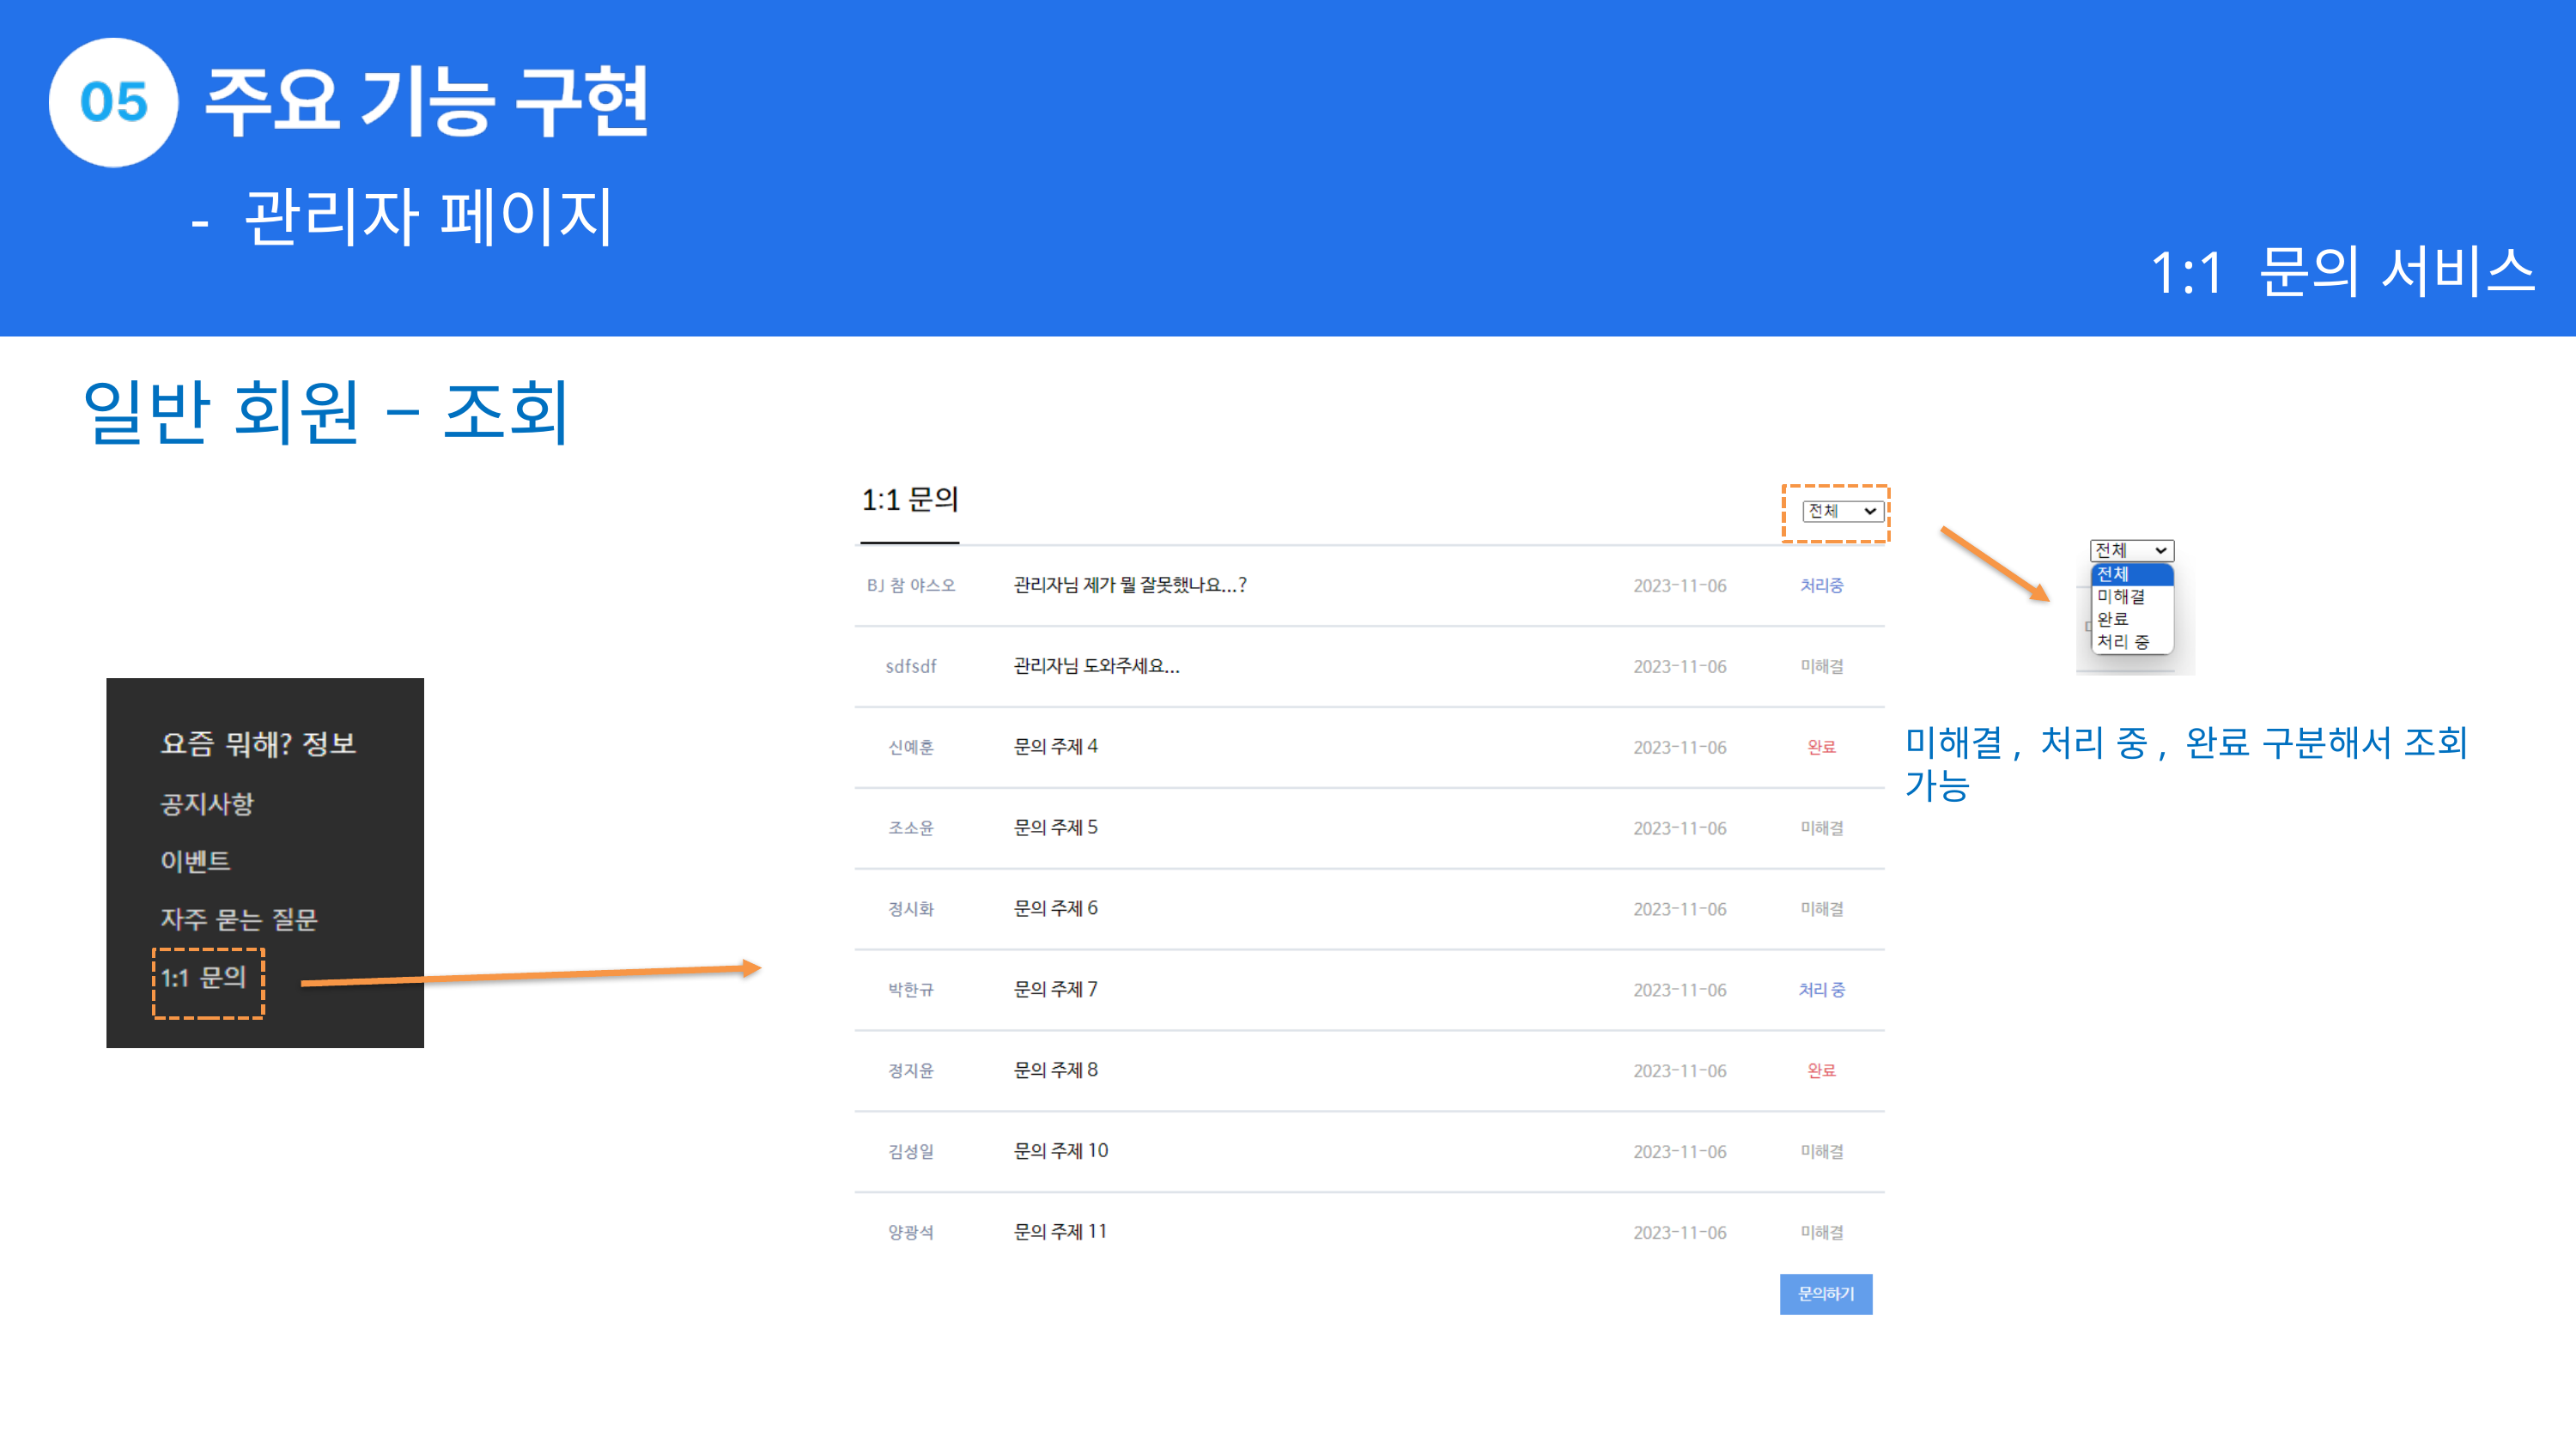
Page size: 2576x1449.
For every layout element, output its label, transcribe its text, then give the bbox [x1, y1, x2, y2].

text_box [0, 0, 2576, 336]
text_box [301, 967, 762, 985]
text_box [49, 14, 727, 230]
picture [106, 678, 425, 1048]
picture [2076, 528, 2196, 676]
text_box 미해결, 처리 중, 완료 구분해서 조회 가능 [1927, 714, 2555, 814]
picture [810, 433, 1923, 1342]
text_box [1941, 528, 2050, 603]
text_box 일반 회원 – 조회 [68, 361, 591, 461]
